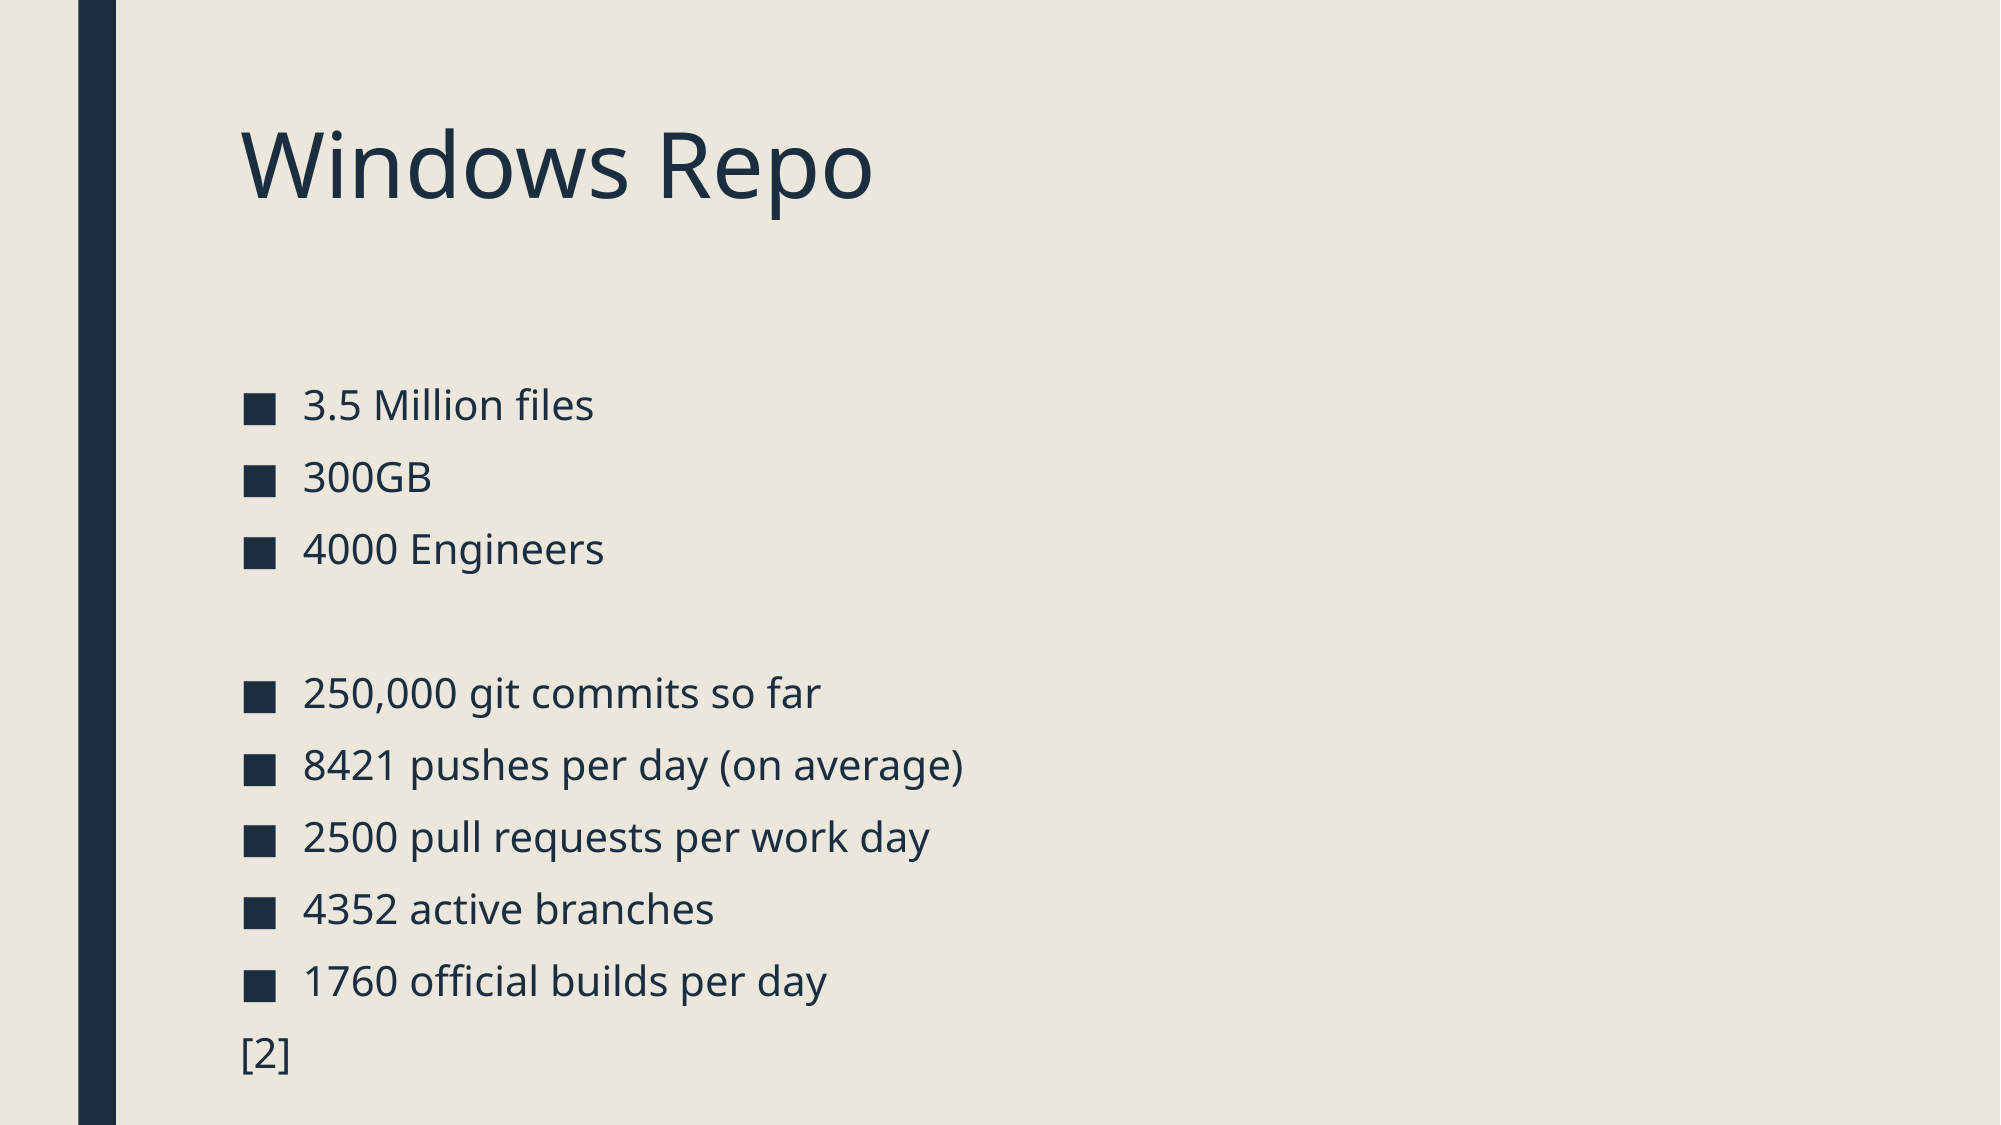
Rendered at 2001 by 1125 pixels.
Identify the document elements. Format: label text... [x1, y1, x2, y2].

title Windows Repo [225, 112, 1800, 357]
list 3.5 Million files 300GB 4000 Engineers 250,000 git commits so far 8421 pushes per day (on average) 2500 pull requests per work day 4352 active branches 1760 official builds per day [2] [225, 375, 1800, 963]
